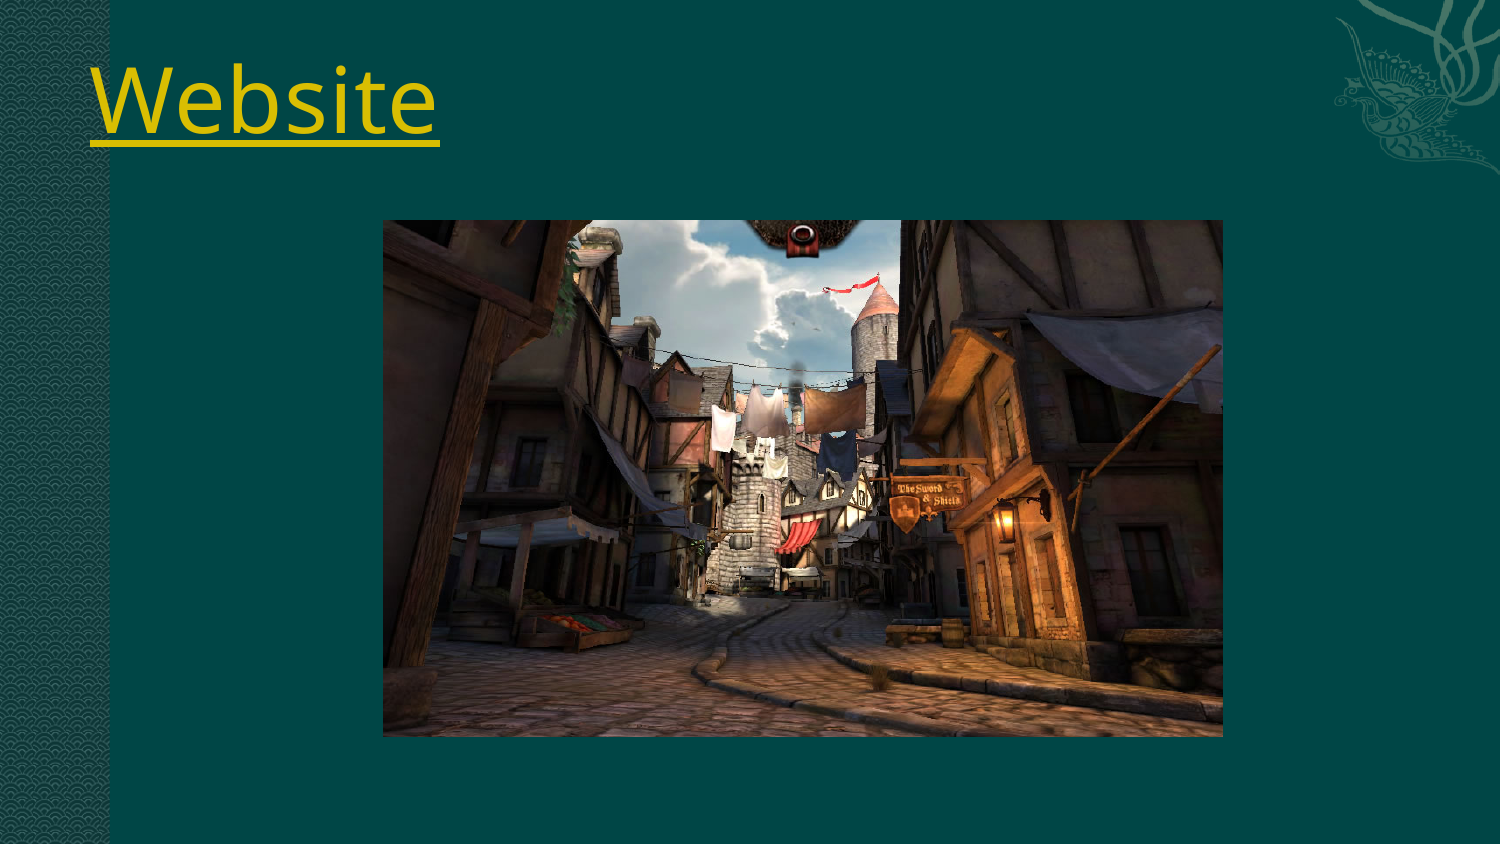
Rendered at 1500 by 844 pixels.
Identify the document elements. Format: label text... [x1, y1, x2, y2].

picture [383, 220, 1223, 738]
title Website [75, 33, 1351, 175]
picture [0, 0, 110, 844]
